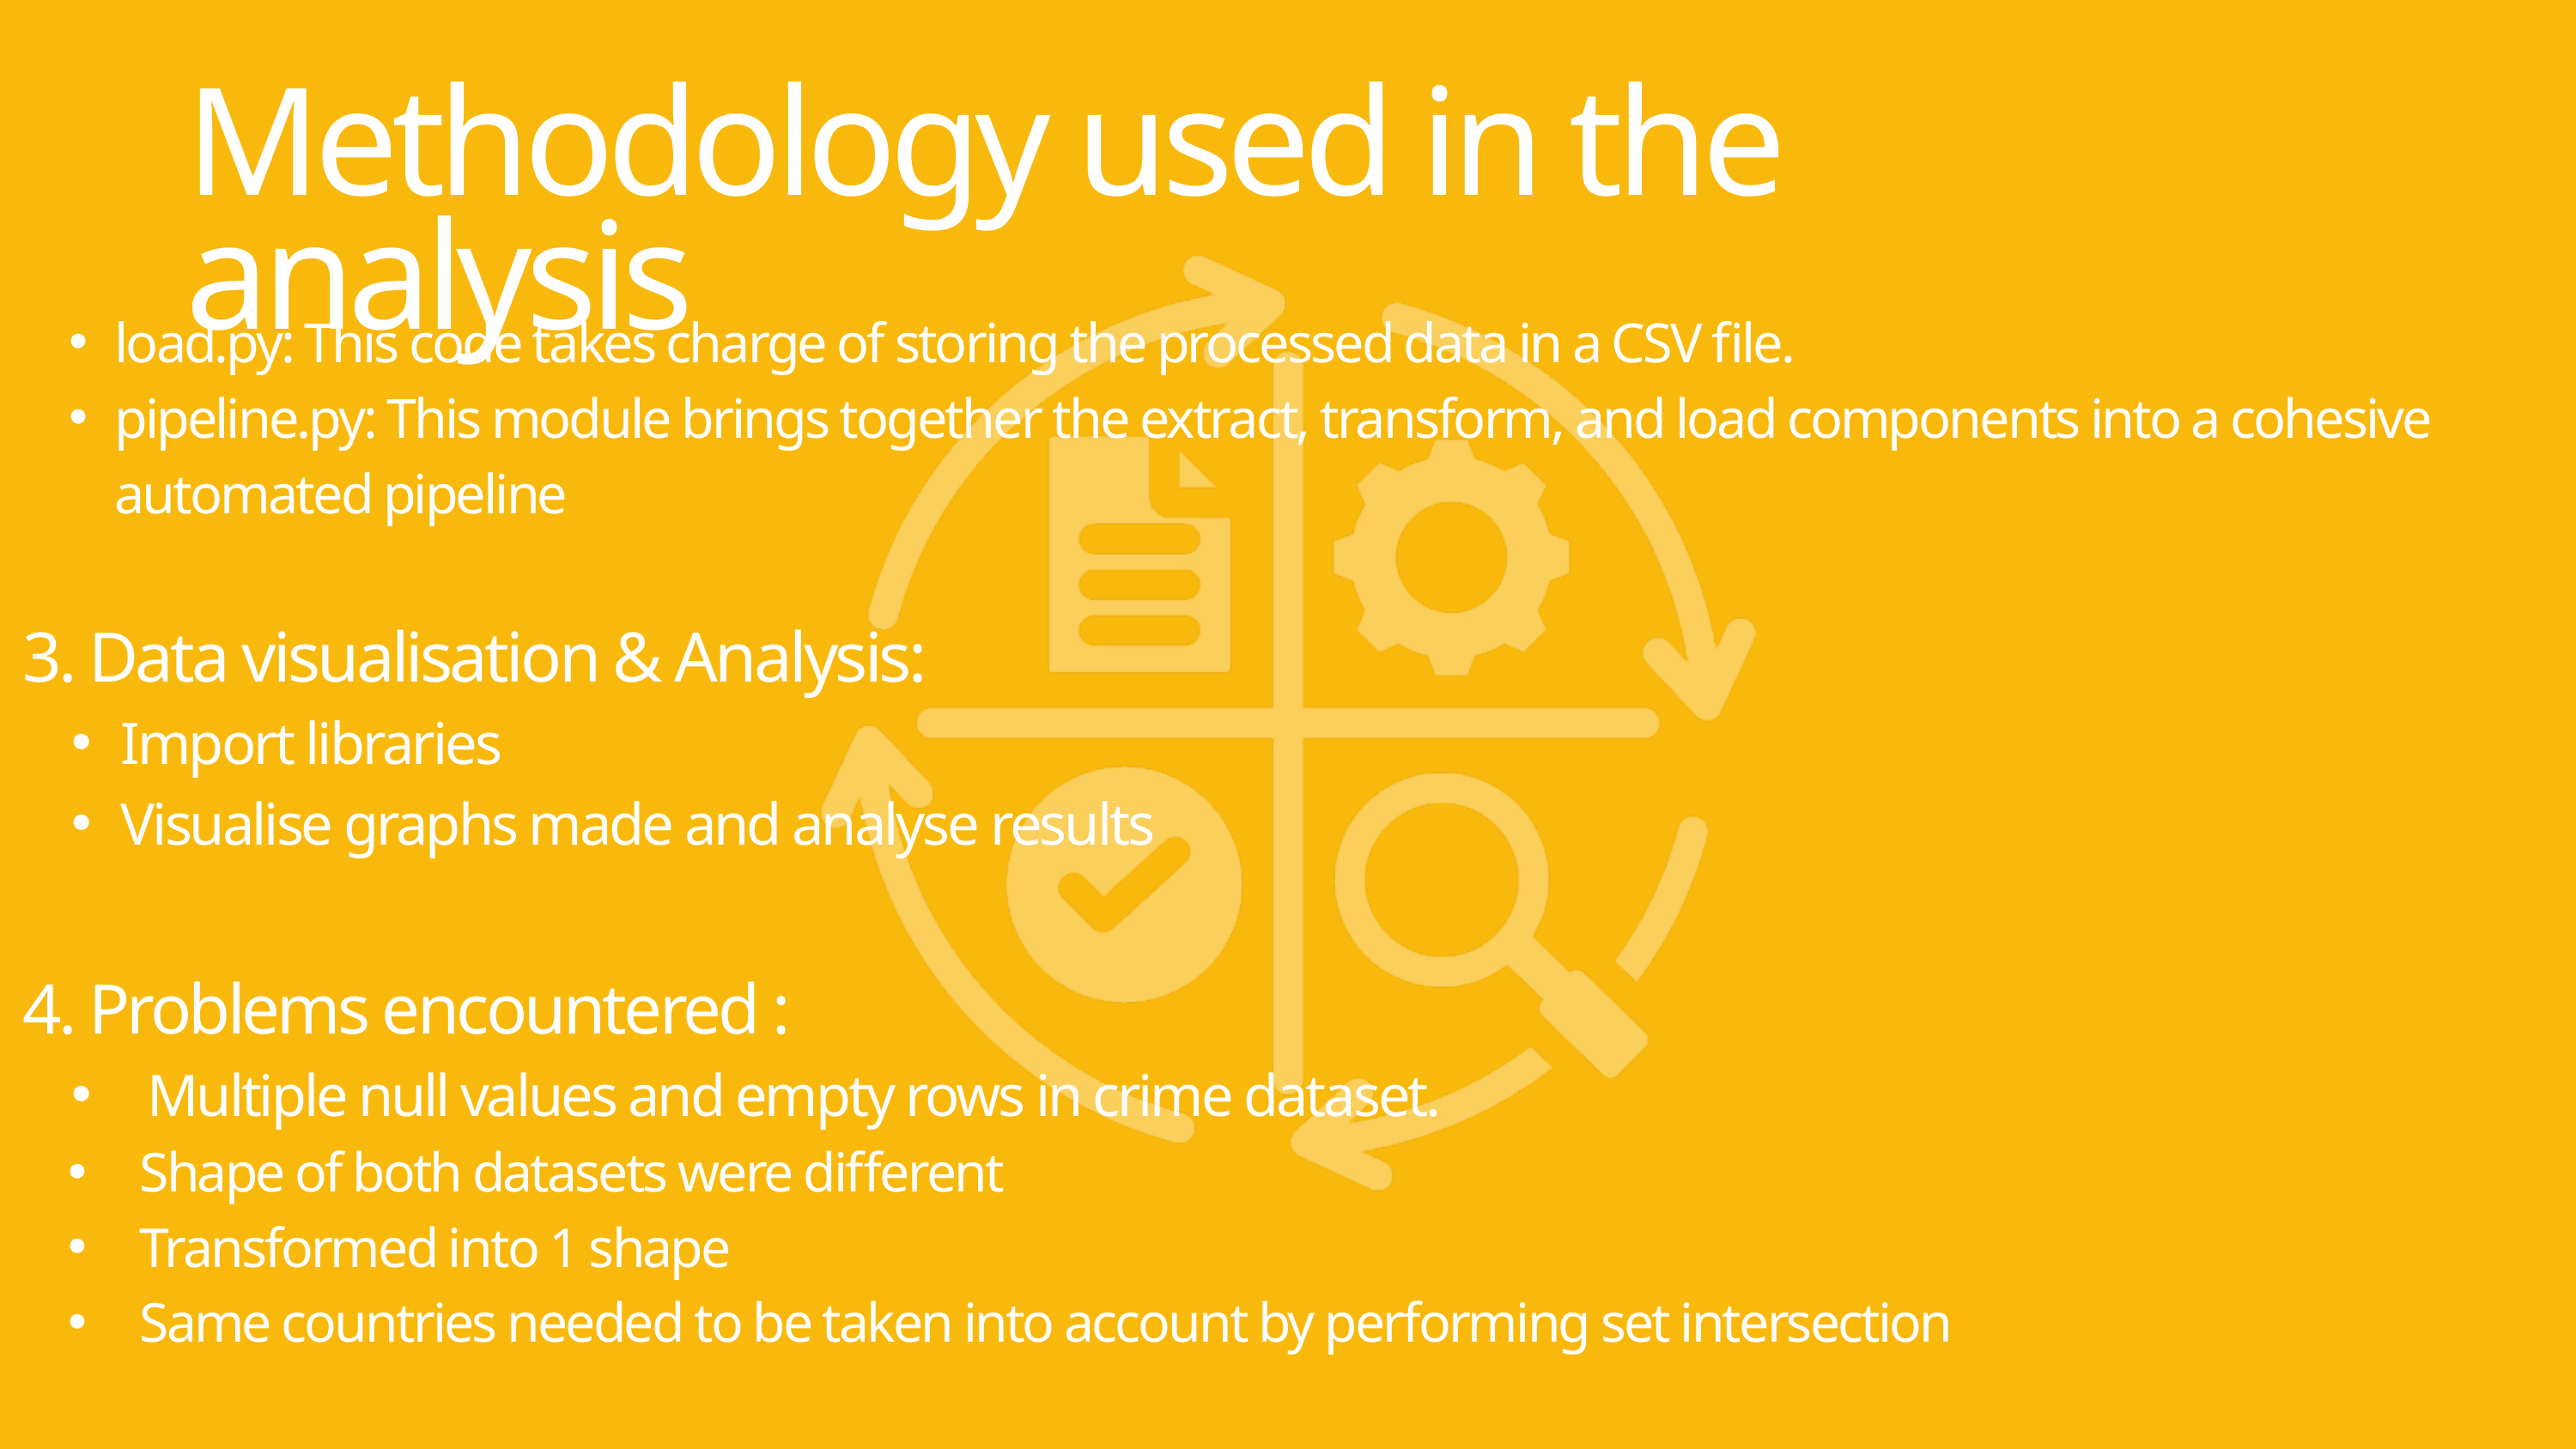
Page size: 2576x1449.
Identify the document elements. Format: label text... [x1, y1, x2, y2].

text_box Methodology used in the analysis [185, 90, 2309, 360]
text_box load.py: This code takes charge of storing the processed data in a CSV file. pipeline.py: This module brings together the extract, transform, and load components into a cohesive automated pipeline 3. Data visualisation & Analysis: Import libraries Visualise graphs made and analyse results 4. Problems encountered : Multiple null values and empty rows in crime dataset. Shape of both datasets were different Transformed into 1 shape Same countries needed to be taken into account by performing set intersection [22, 297, 2576, 1353]
text_box [819, 360, 1757, 1193]
